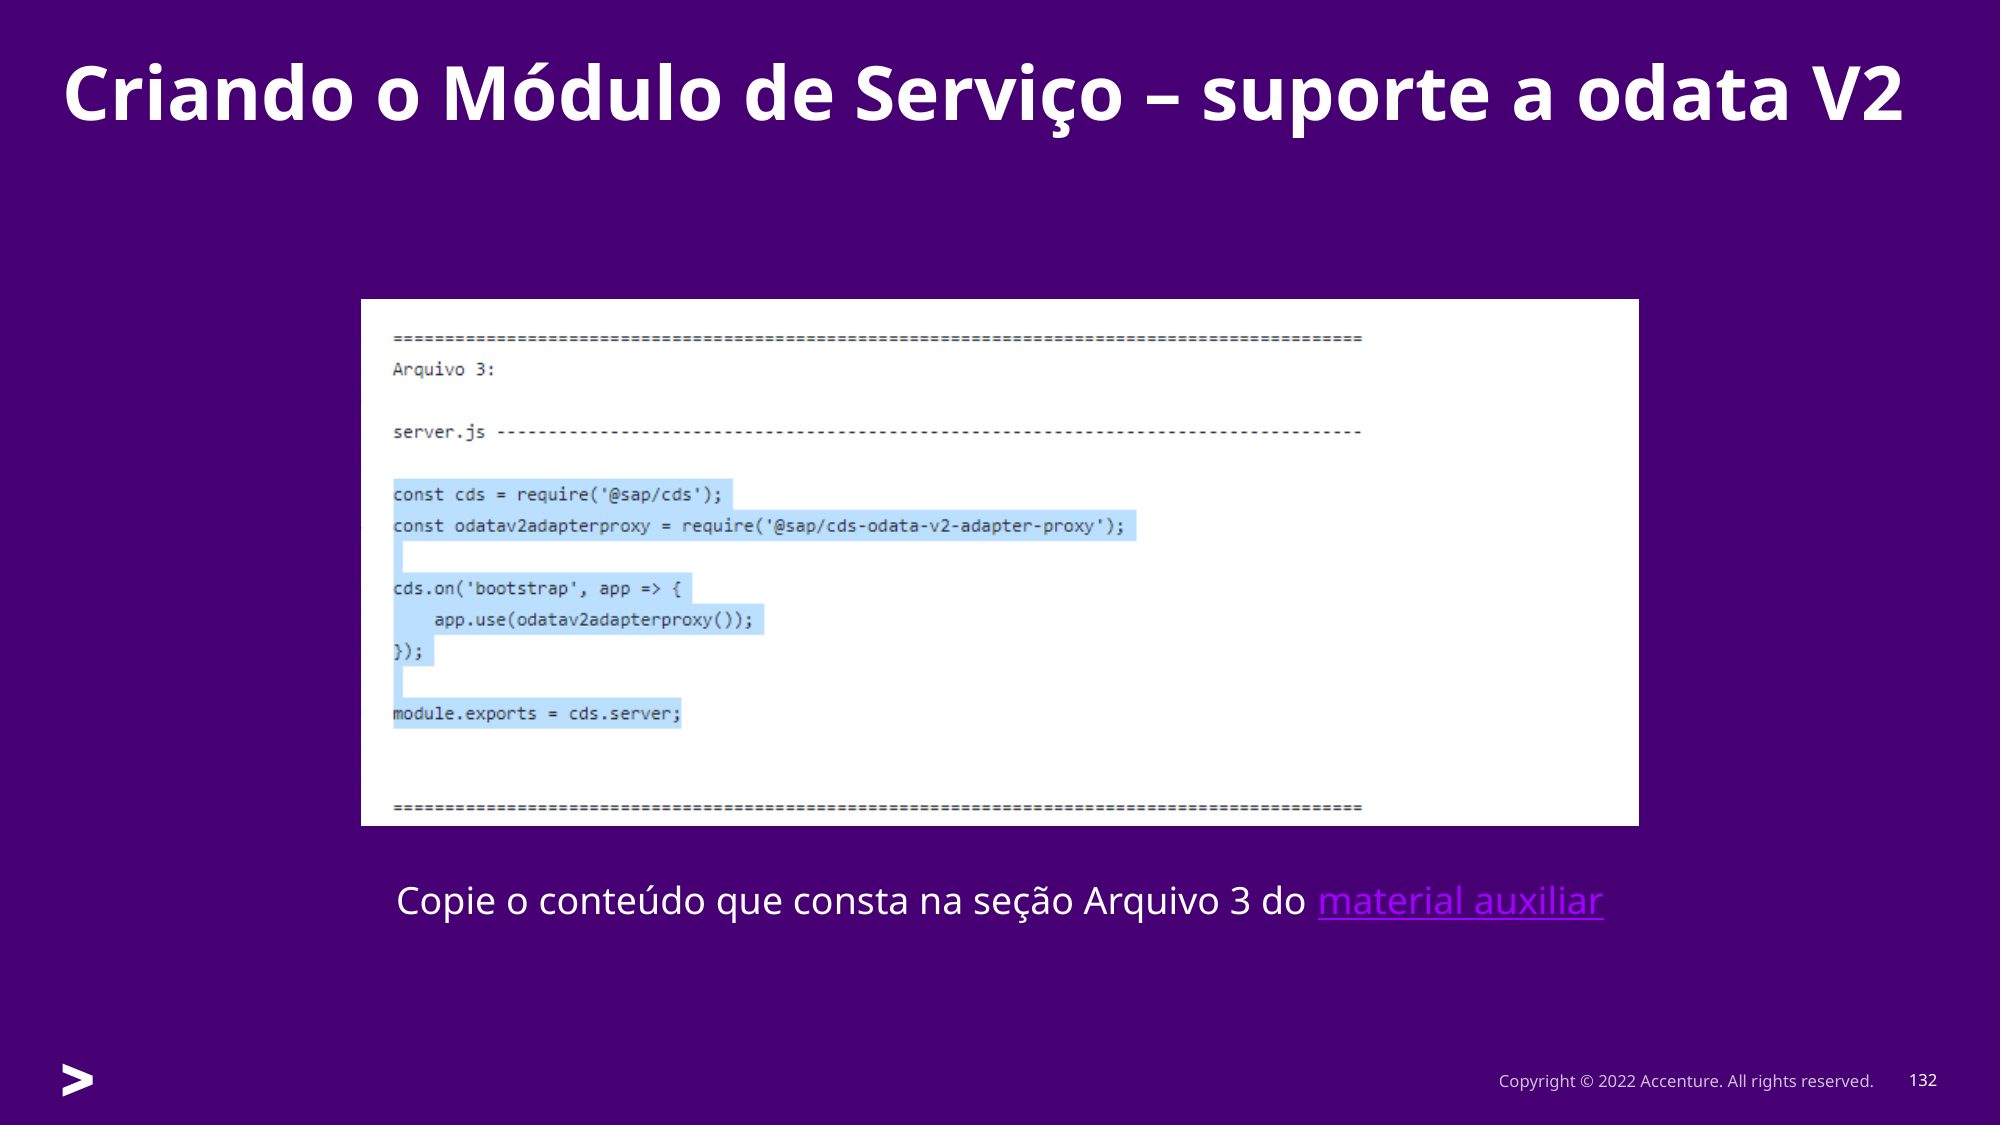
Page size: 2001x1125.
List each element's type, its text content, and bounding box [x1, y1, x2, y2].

footer Copyright © 2022 Accenture. All rights reserved. [1200, 1064, 1875, 1097]
slide_number 132 [1883, 1064, 1938, 1098]
text_box Copie o conteúdo que consta na seção Arquivo 3 do material auxiliar [252, 877, 1748, 981]
title Criando o Módulo de Serviço – suporte a odata V2 [62, 62, 1938, 225]
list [361, 299, 1639, 826]
